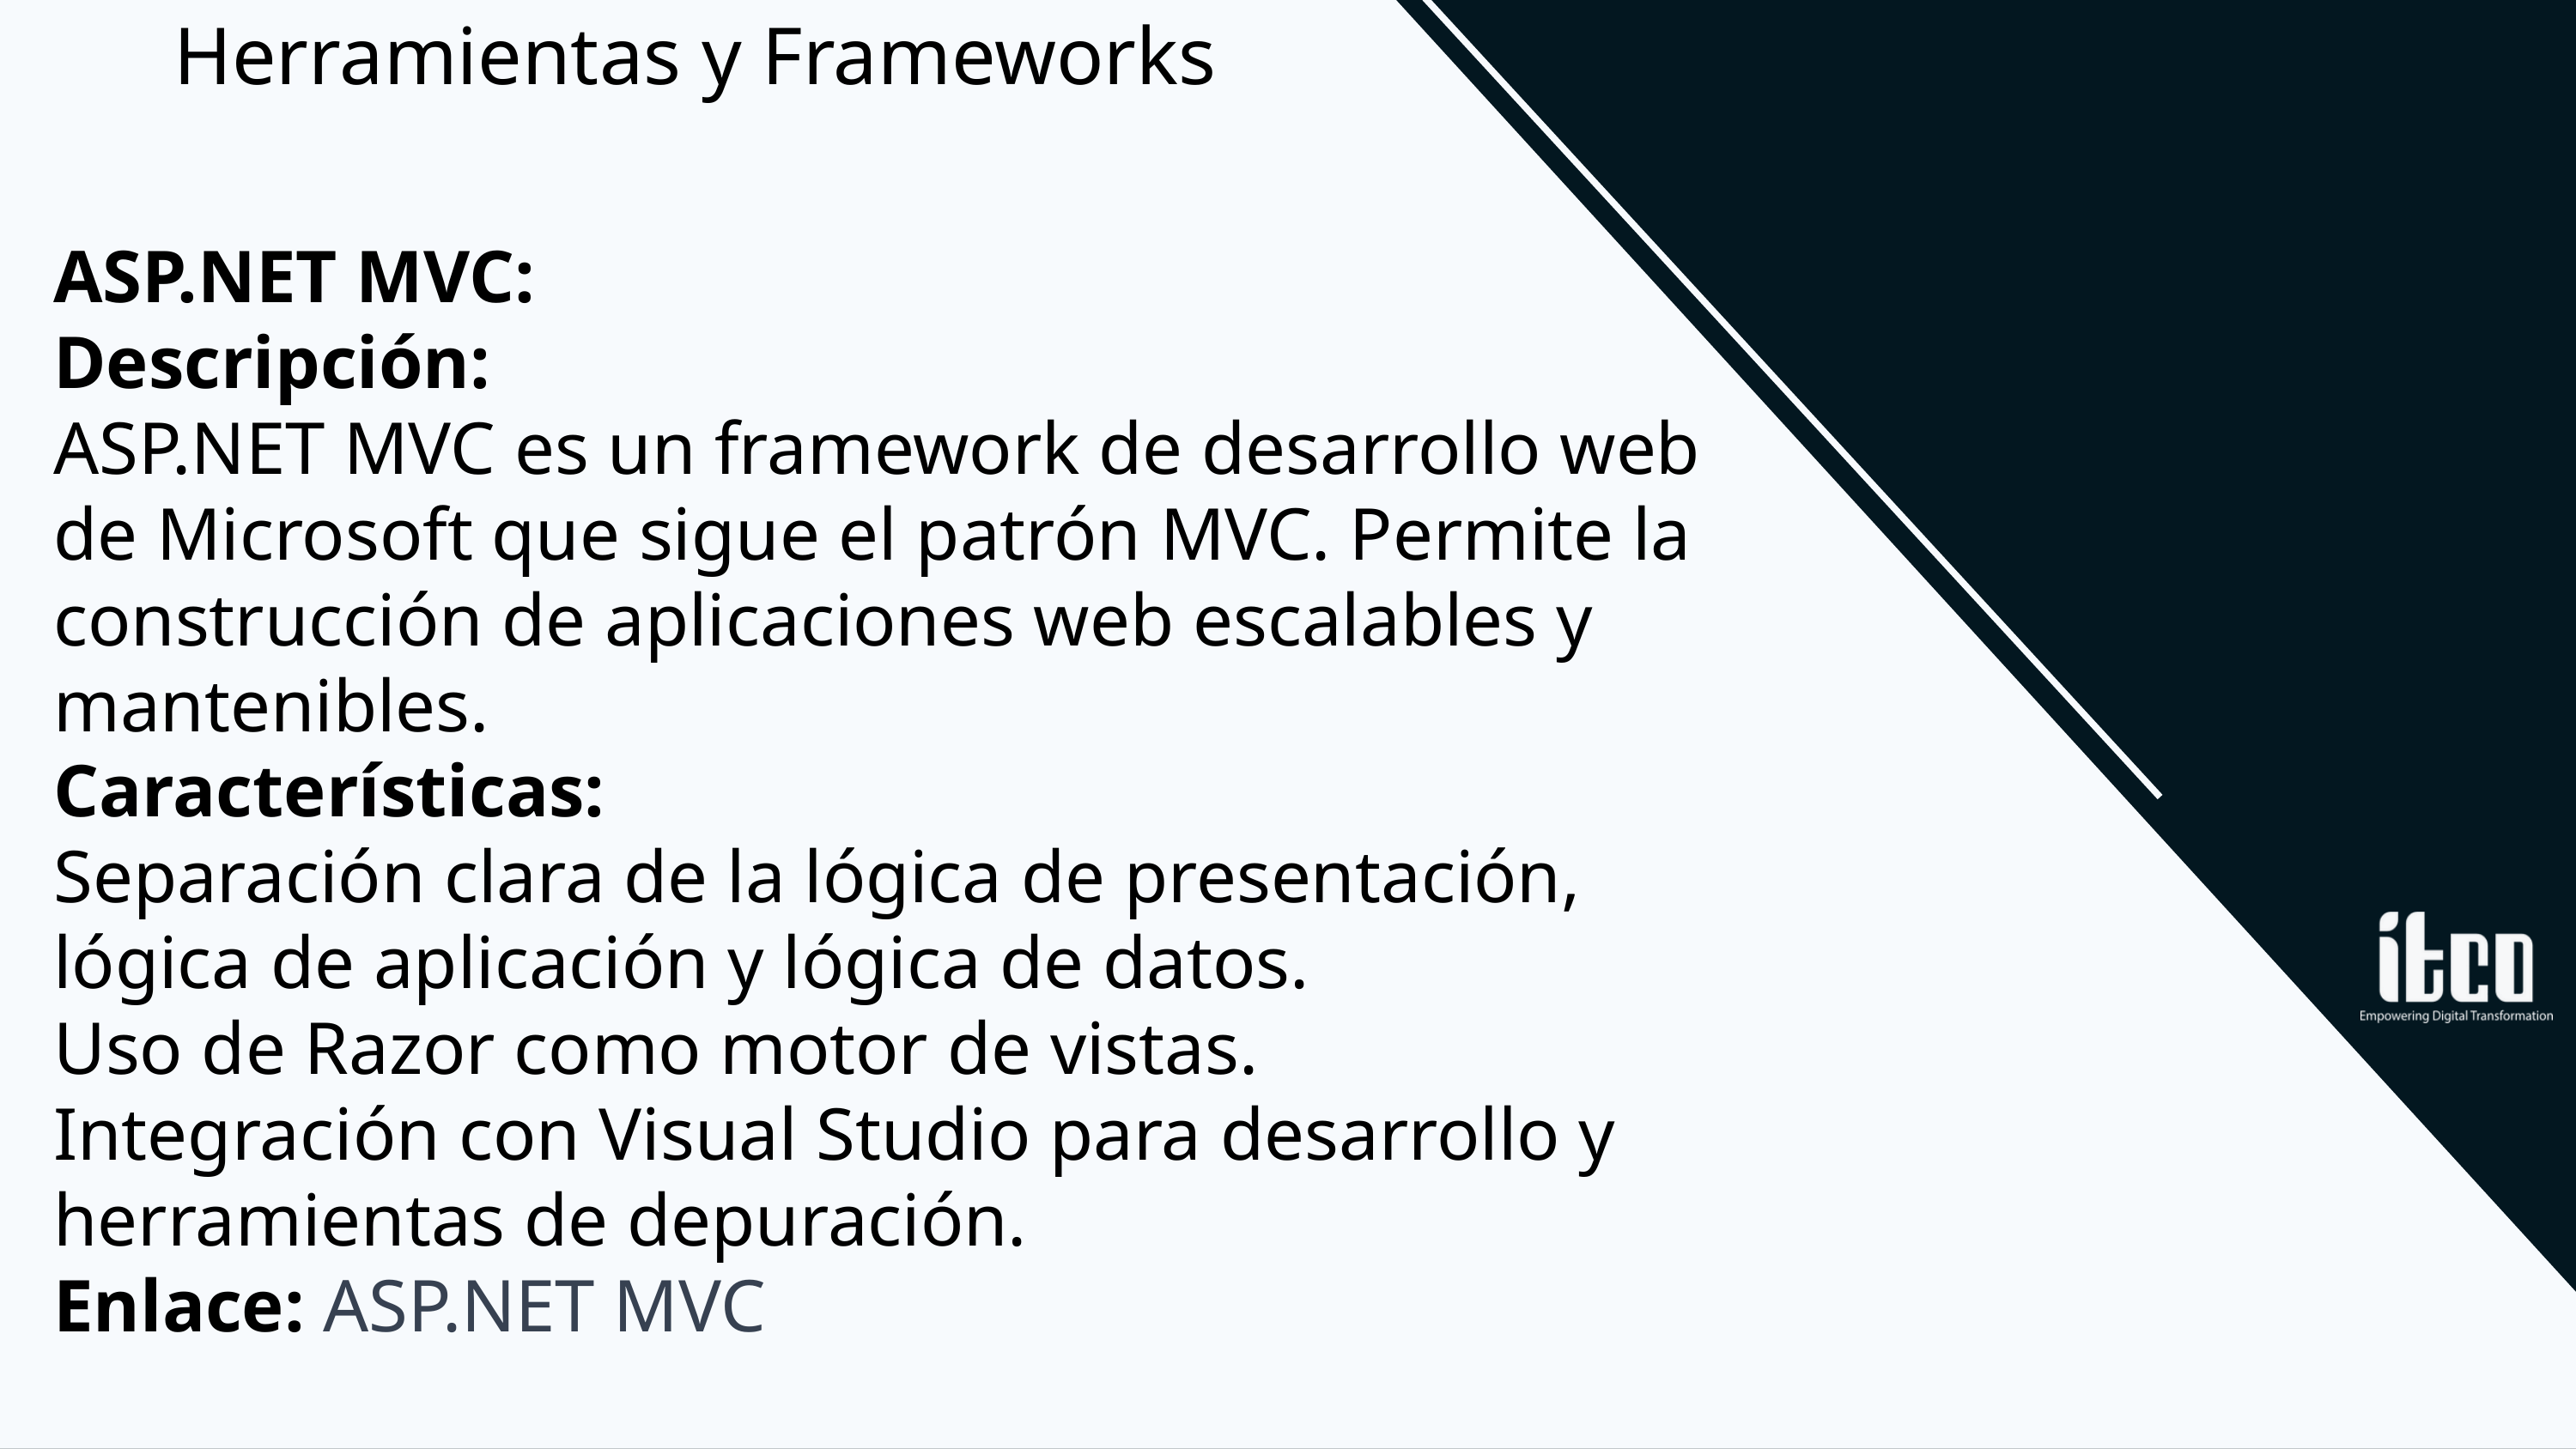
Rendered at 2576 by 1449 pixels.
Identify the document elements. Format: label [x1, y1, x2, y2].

text_box [0, 0, 2576, 1449]
